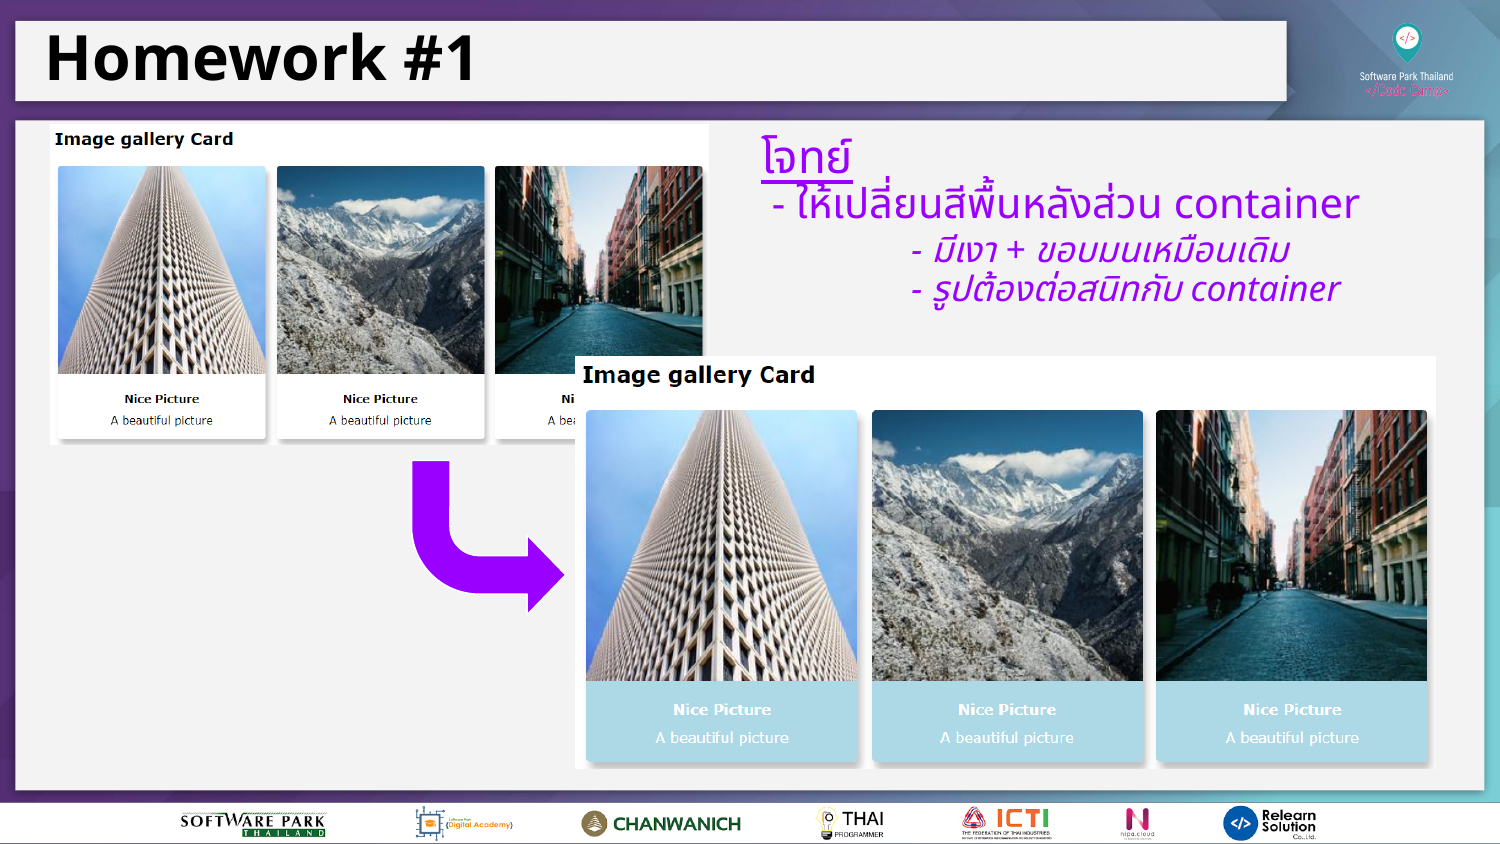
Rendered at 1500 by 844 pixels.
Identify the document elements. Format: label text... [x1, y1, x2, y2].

text_box [411, 460, 566, 615]
picture [0, 0, 1500, 844]
text_box Homework #1 [33, 18, 1447, 102]
text_box โจทย์ - ให้เปลี่ยนสีพื้นหลังส่วน container - มีเงา + ขอบมนเหมือนเดิม - รูปต้องต่อสนิทกับ container [750, 117, 1479, 357]
